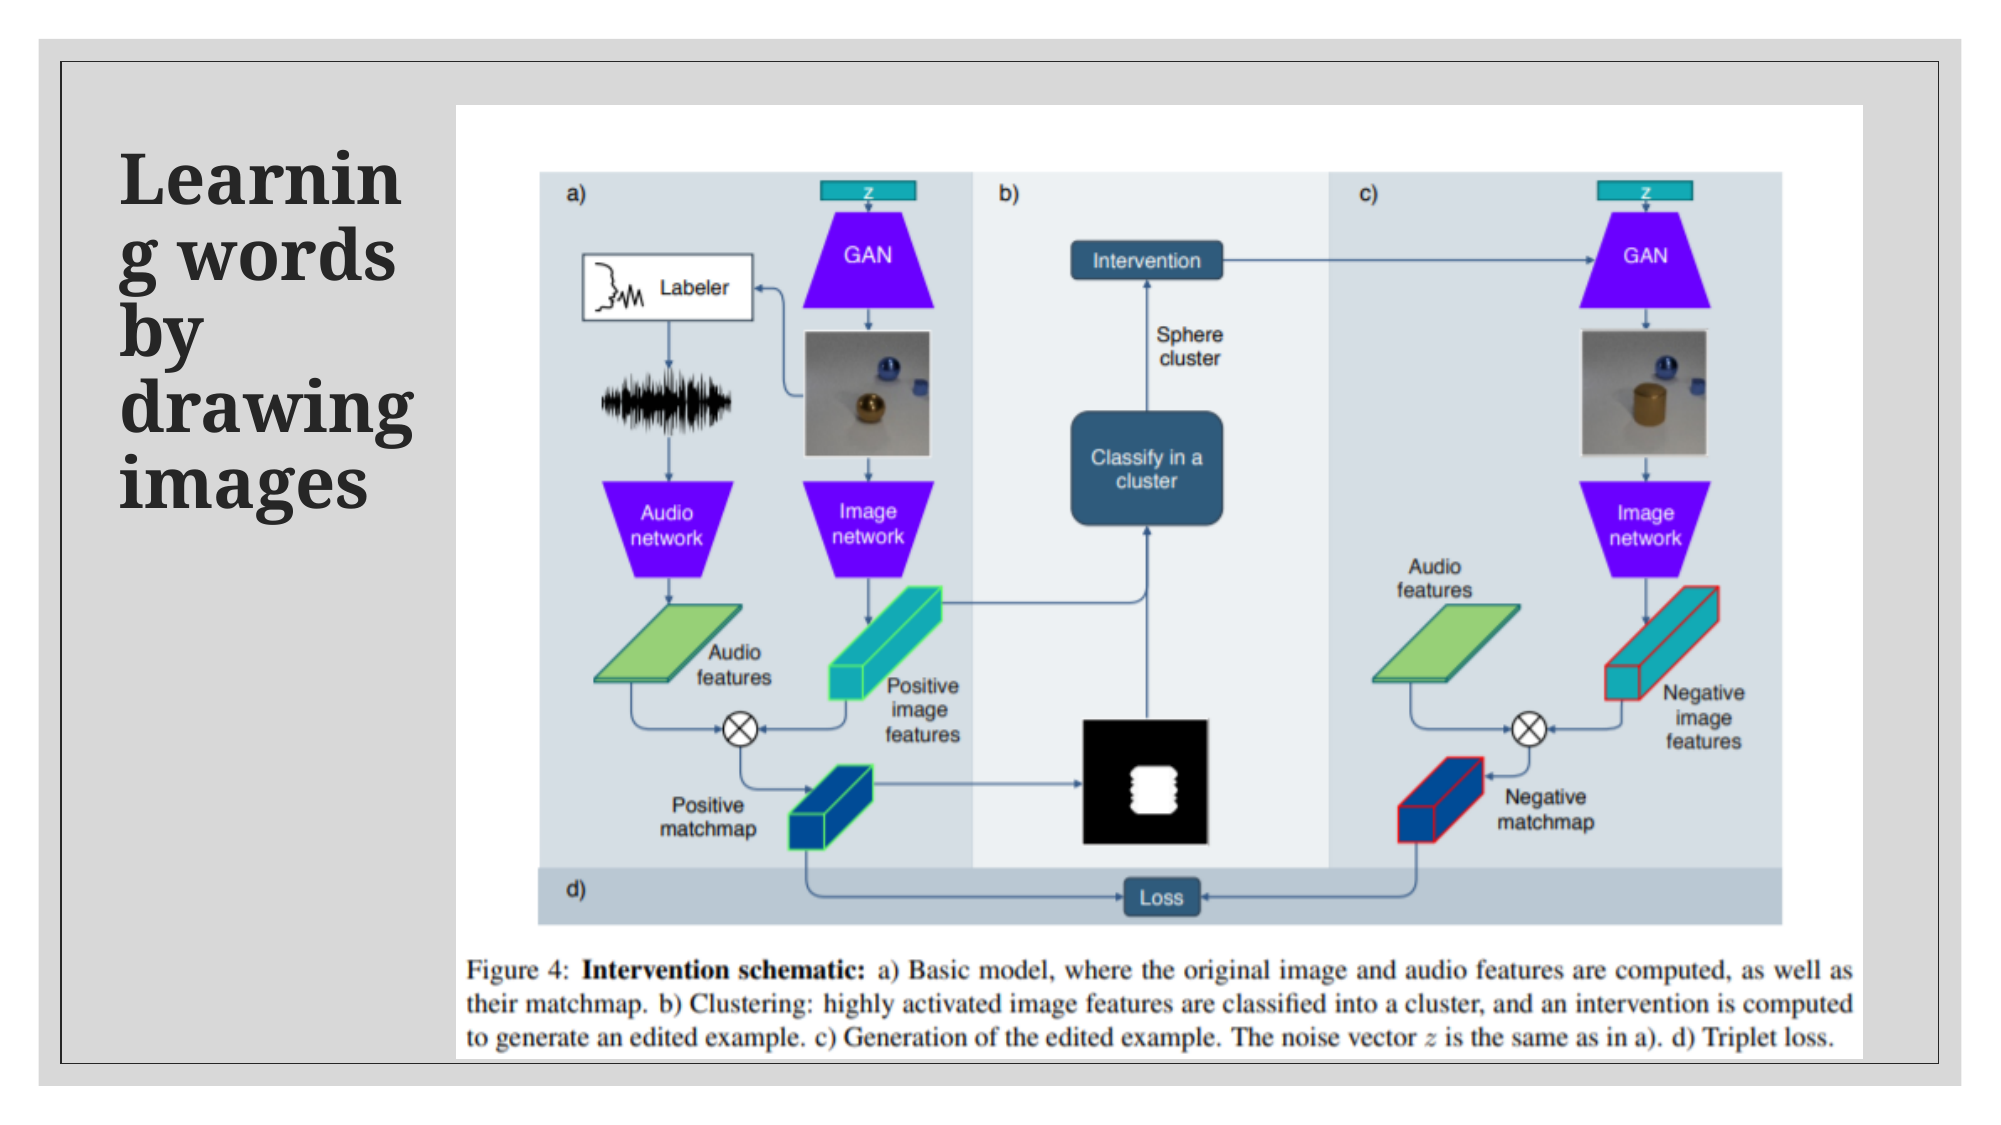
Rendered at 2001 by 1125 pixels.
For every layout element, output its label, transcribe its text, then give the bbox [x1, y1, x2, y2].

title Learning words by drawing images [104, 105, 436, 563]
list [455, 105, 1863, 1059]
